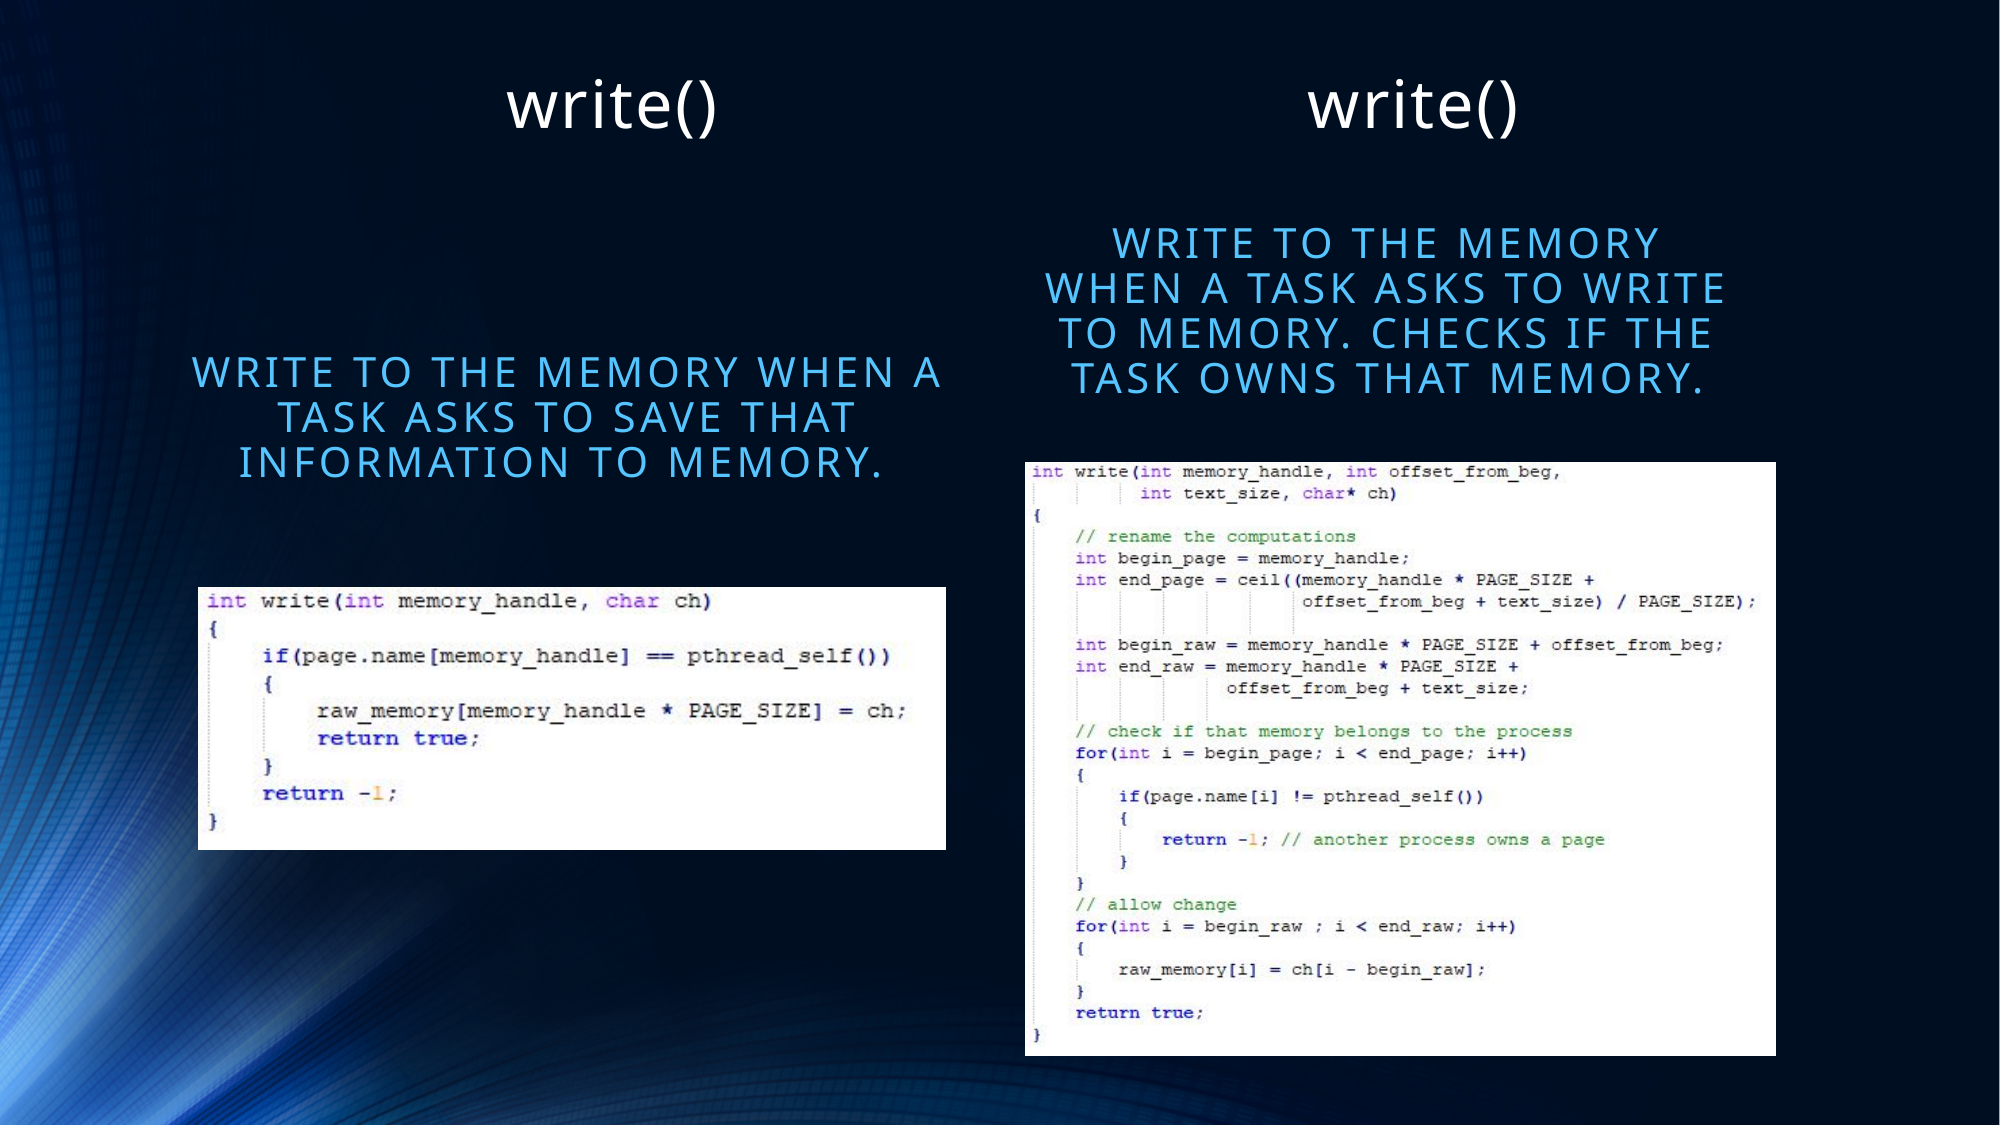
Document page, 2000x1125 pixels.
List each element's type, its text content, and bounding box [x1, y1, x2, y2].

picture [0, 0, 2000, 1125]
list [198, 587, 946, 850]
list write to the memory when a task asks to save that information to memory. [162, 312, 975, 525]
title write() [249, 62, 975, 150]
list write to the memory when a task asks to write to memory. checks if the task owns that memory. [1025, 187, 1750, 438]
text_box write() [1051, 62, 1776, 150]
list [1025, 462, 1776, 1056]
